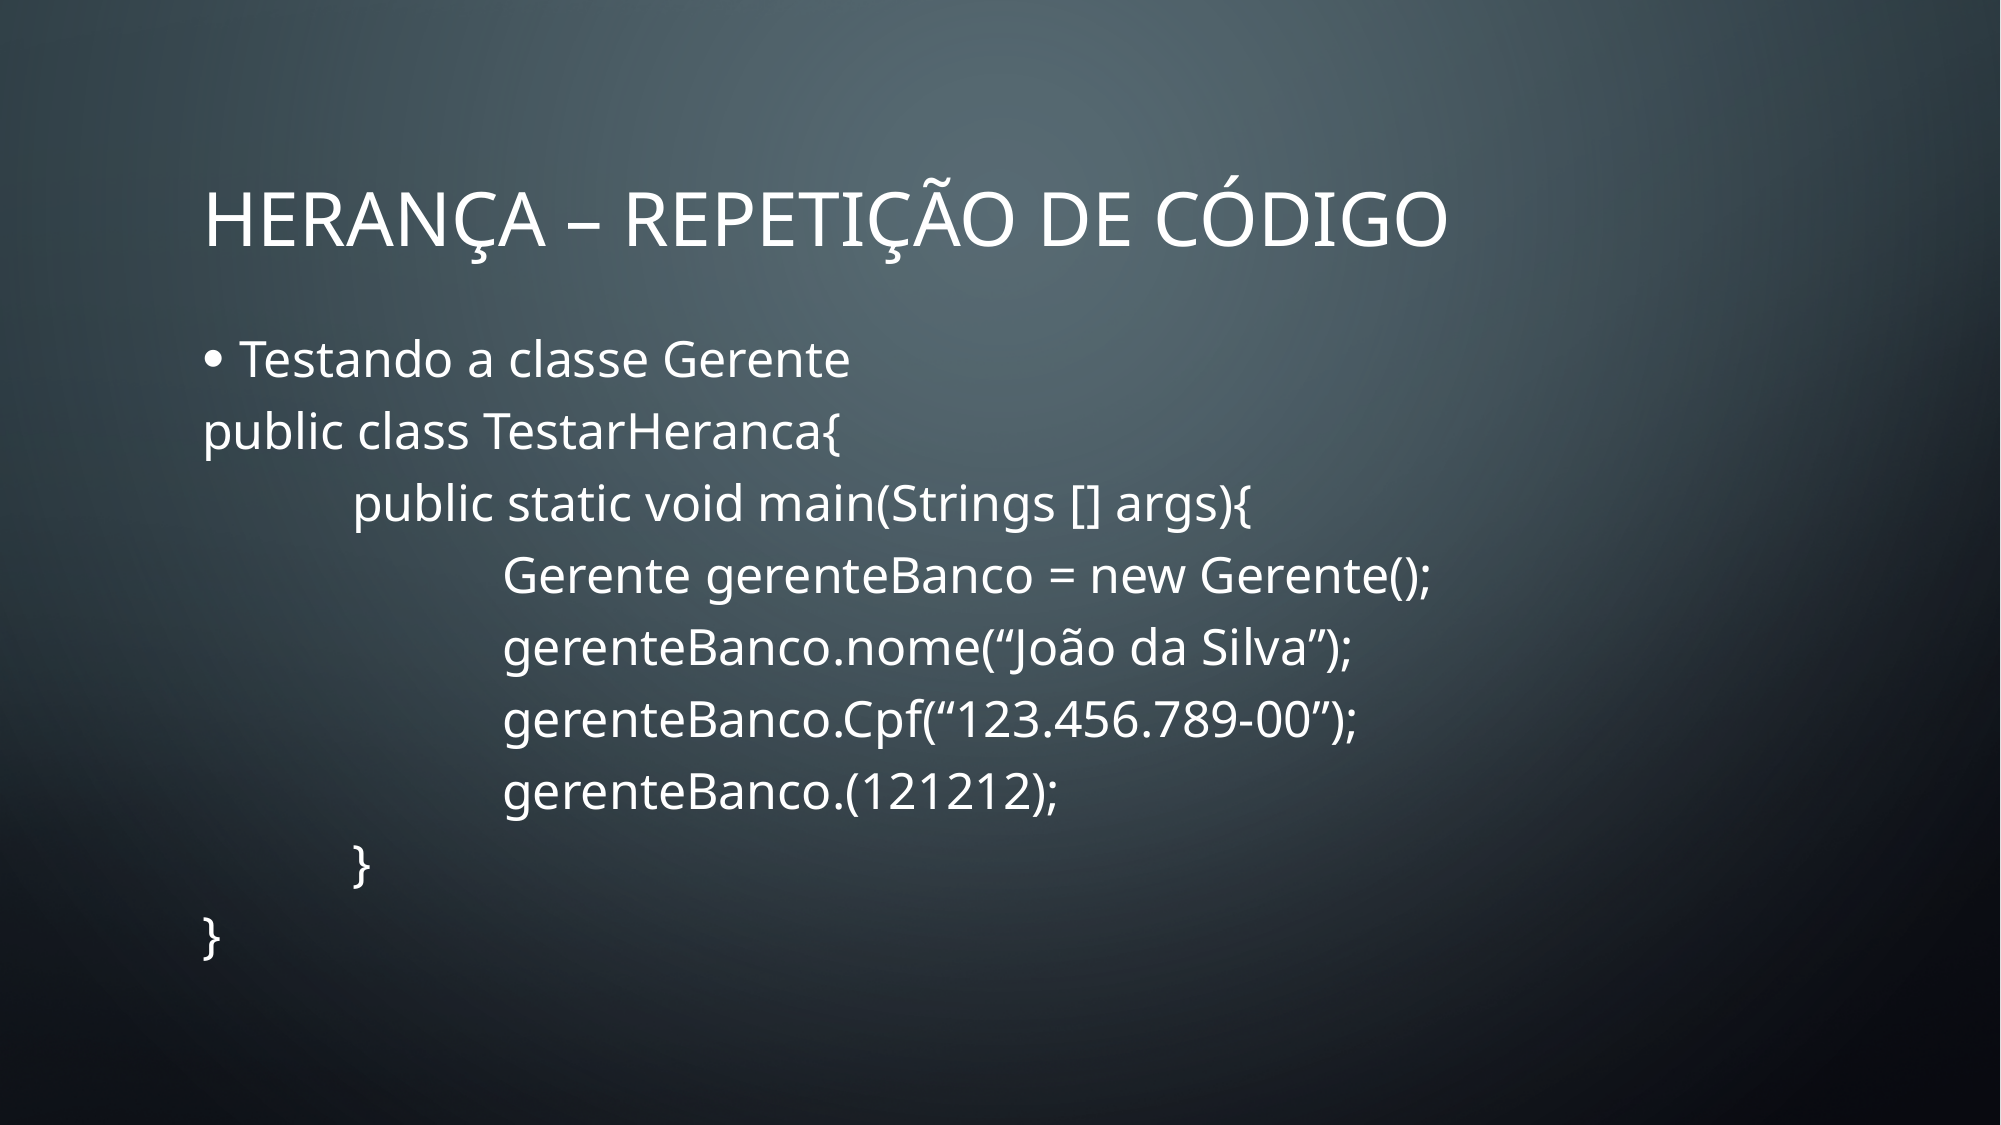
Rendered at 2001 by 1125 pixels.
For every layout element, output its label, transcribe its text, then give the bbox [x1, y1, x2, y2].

title HERANÇA – REPETIÇÃO DE CÓDIGO [187, 101, 1813, 308]
list Testando a classe Gerente public class TestarHeranca{ public static void main(Strings [] args){ Gerente gerenteBanco = new Gerente(); gerenteBanco.nome(“João da Silva”); gerenteBanco.Cpf(“123.456.789-00”); gerenteBanco.(121212); } } [187, 308, 1914, 1024]
